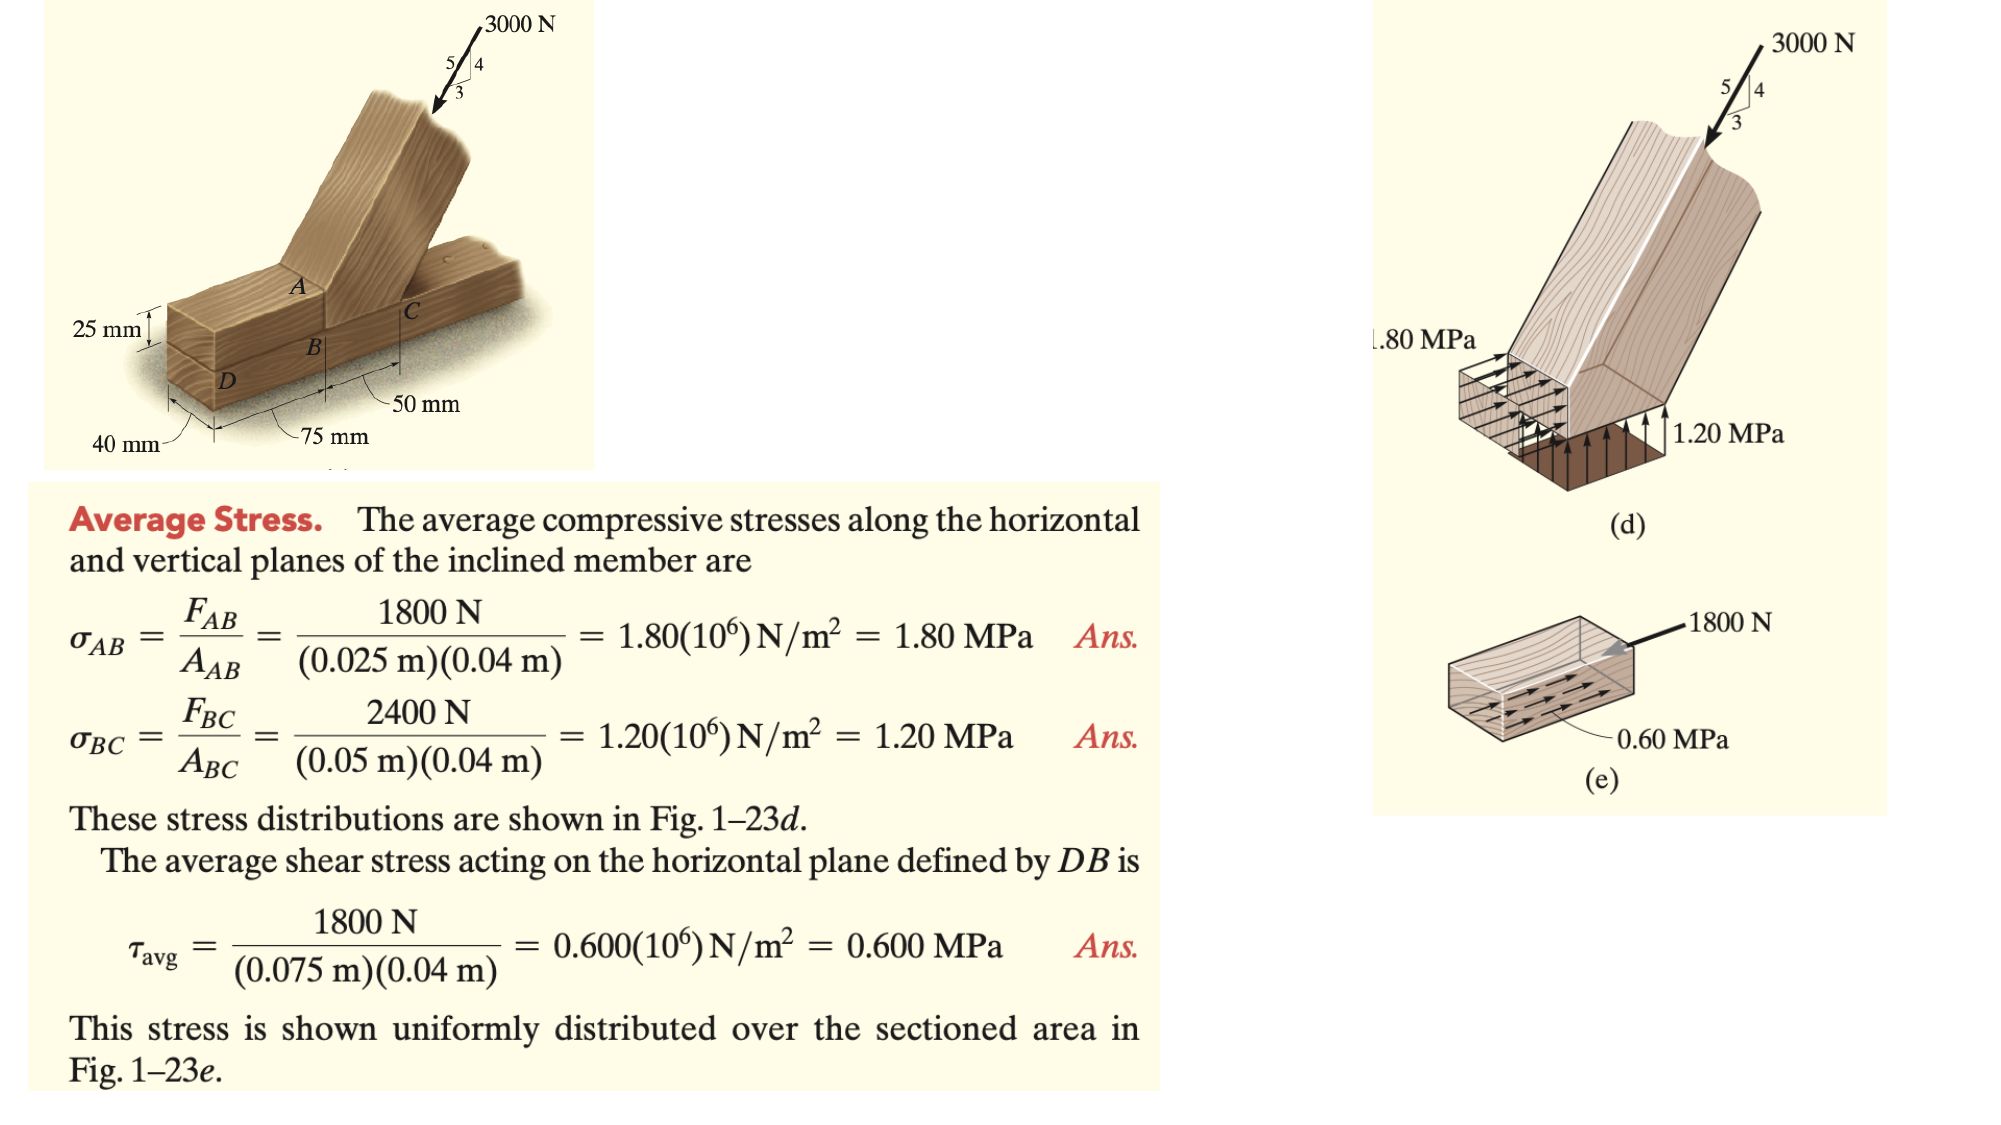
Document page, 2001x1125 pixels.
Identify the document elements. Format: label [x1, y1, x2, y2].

picture [28, 482, 1160, 1091]
picture [1373, 0, 1887, 830]
picture [44, 0, 594, 470]
